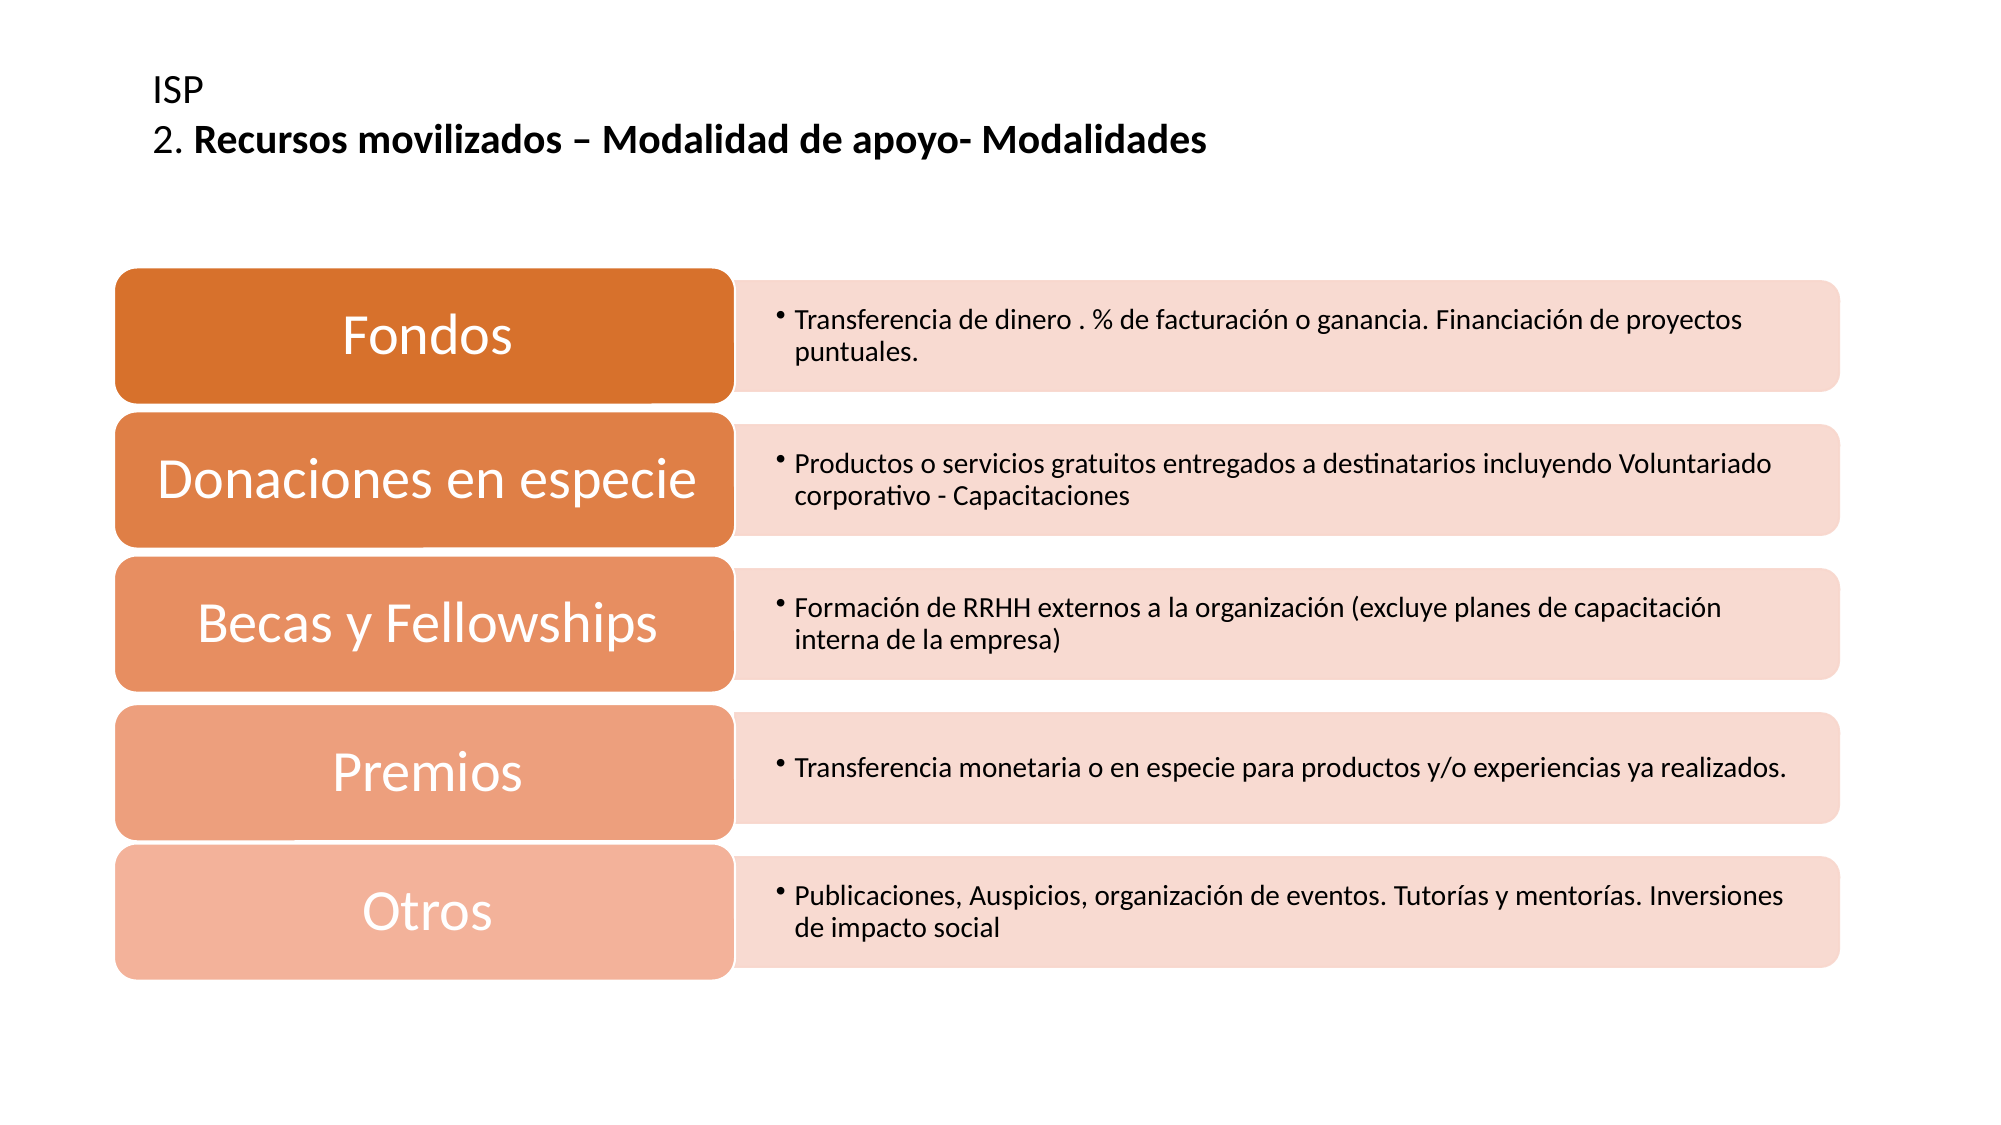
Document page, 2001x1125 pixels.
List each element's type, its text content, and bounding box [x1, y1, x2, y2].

text_box ISP 2. Recursos movilizados – Modalidad de apoyo- Modalidades [137, 54, 1497, 170]
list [114, 267, 1840, 981]
